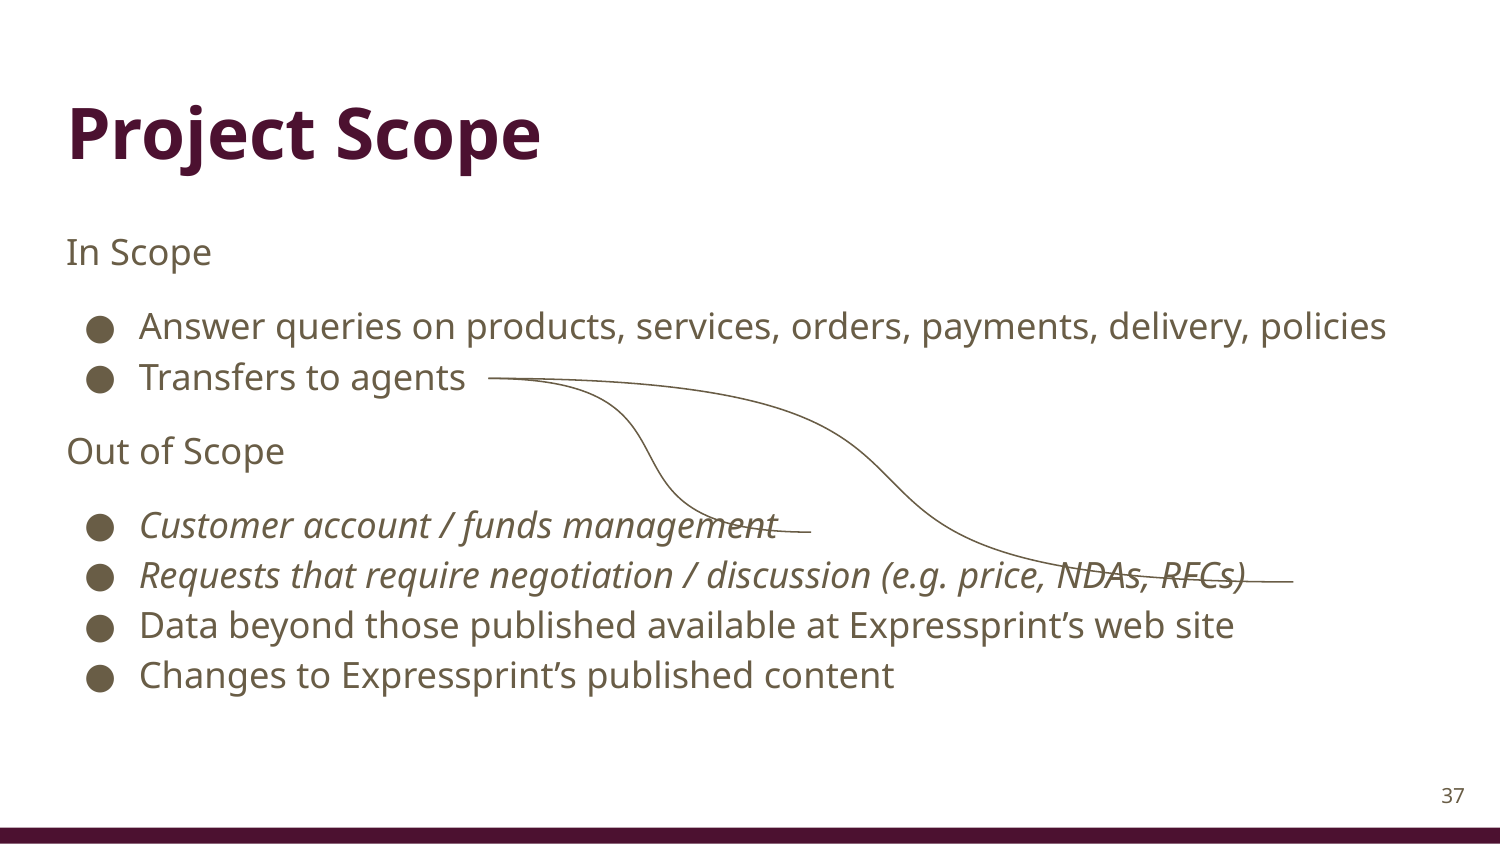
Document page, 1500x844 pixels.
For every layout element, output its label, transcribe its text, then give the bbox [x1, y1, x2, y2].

slide_number ‹#› [1389, 764, 1480, 830]
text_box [488, 378, 1294, 583]
list In Scope Answer queries on products, services, orders, payments, delivery, policies Transfers to agents Out of Scope Customer account / funds management Requests that require negotiation / discussion (e.g. price, NDAs, RFCs) Data beyond those published available at Expressprint’s web site Changes to Expressprint’s published content [51, 207, 1449, 750]
title Project Scope [51, 72, 1449, 189]
